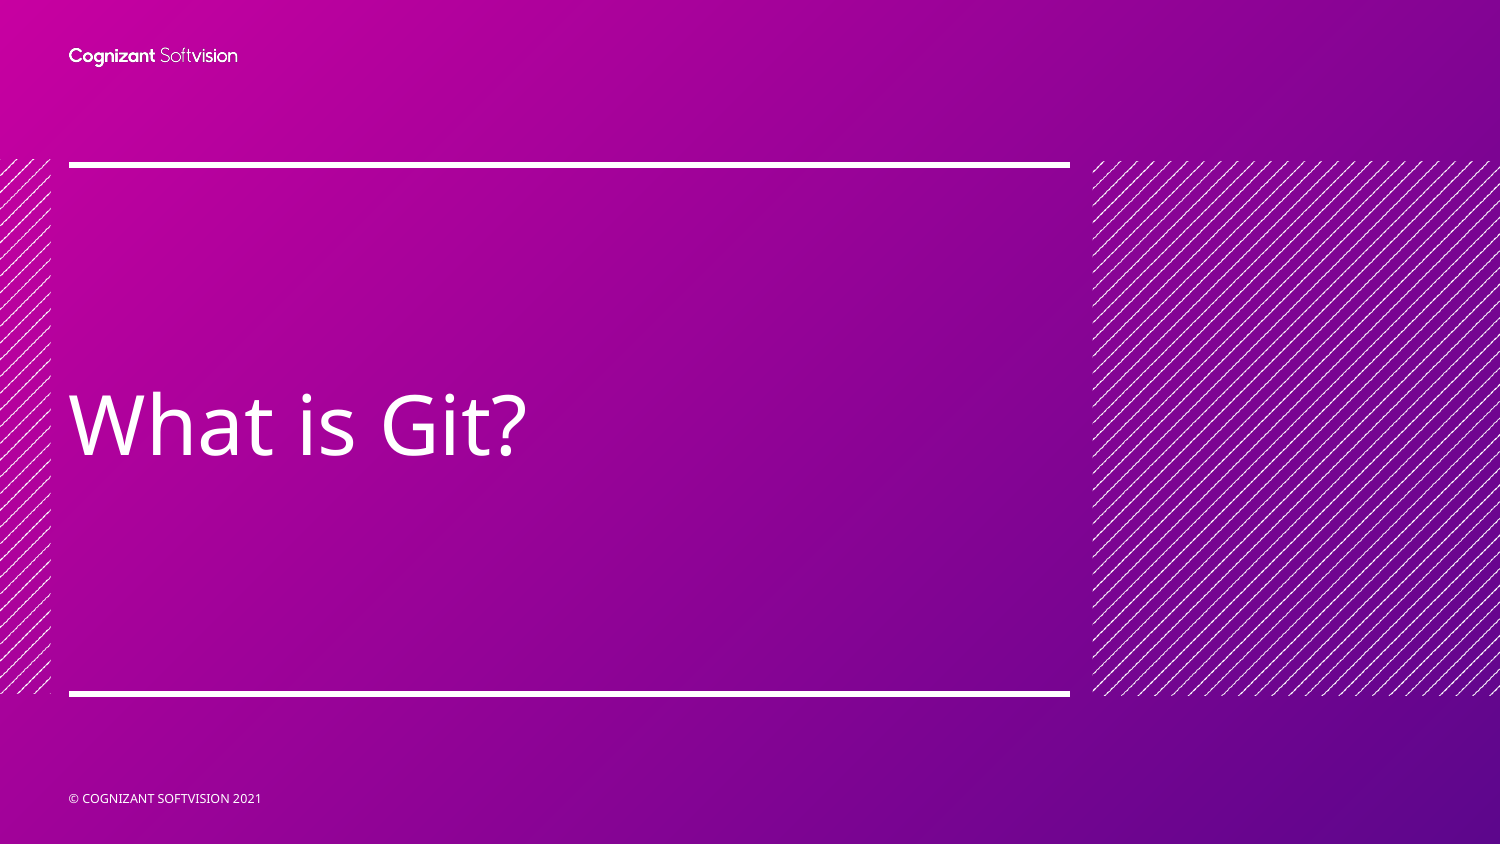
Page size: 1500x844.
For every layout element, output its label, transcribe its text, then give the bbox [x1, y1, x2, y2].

picture [59, 37, 247, 77]
picture [1092, 161, 1500, 696]
picture [0, 159, 51, 694]
title What is Git? [69, 161, 1071, 696]
